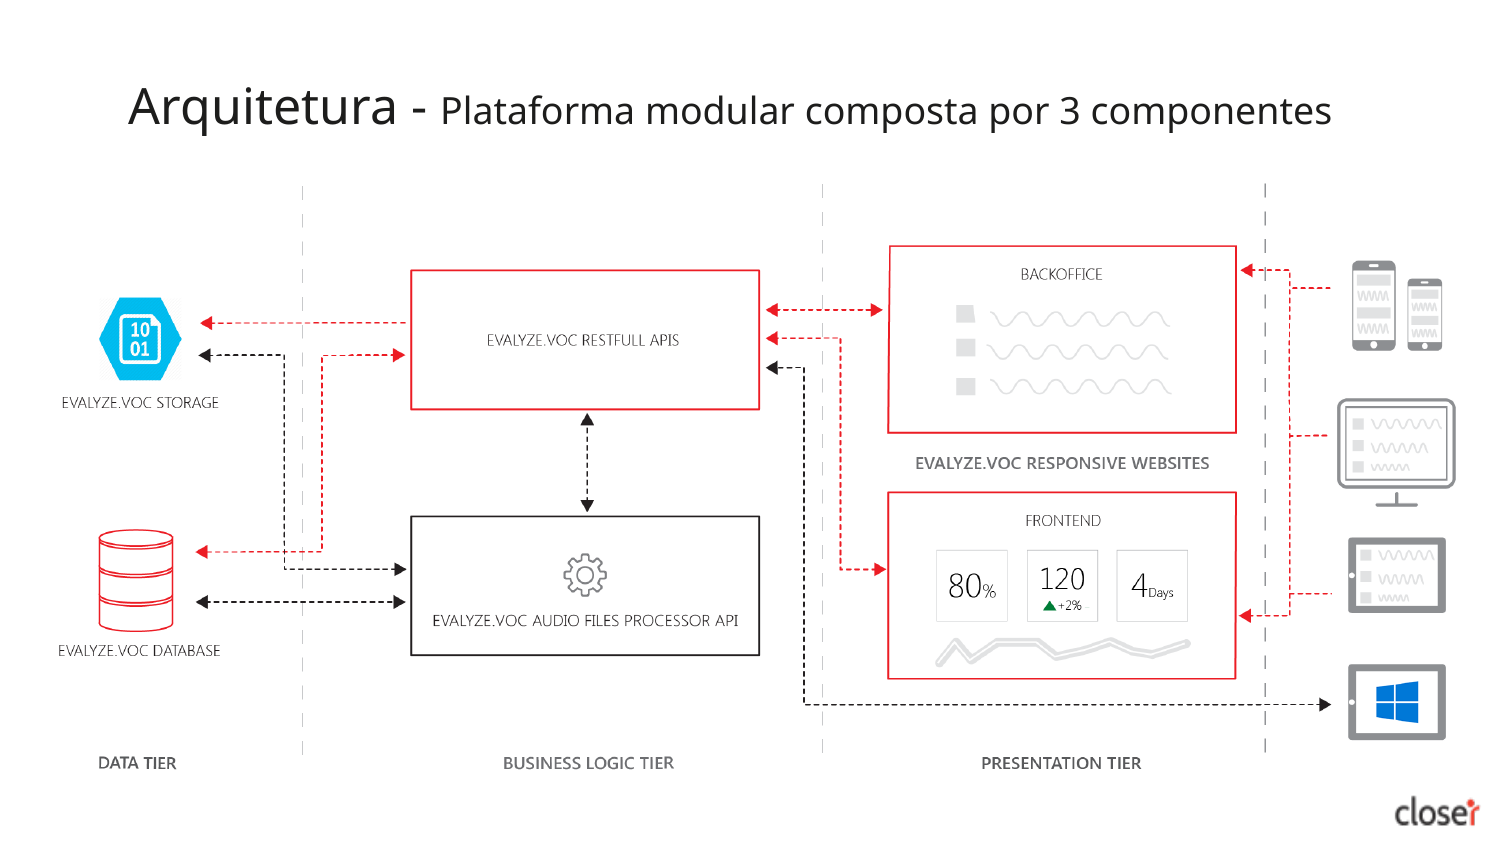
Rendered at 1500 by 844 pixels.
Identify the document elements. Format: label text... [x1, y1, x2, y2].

picture [43, 136, 1500, 795]
title Arquitetura - Plataforma modular composta por 3 componentes [128, 74, 1370, 134]
